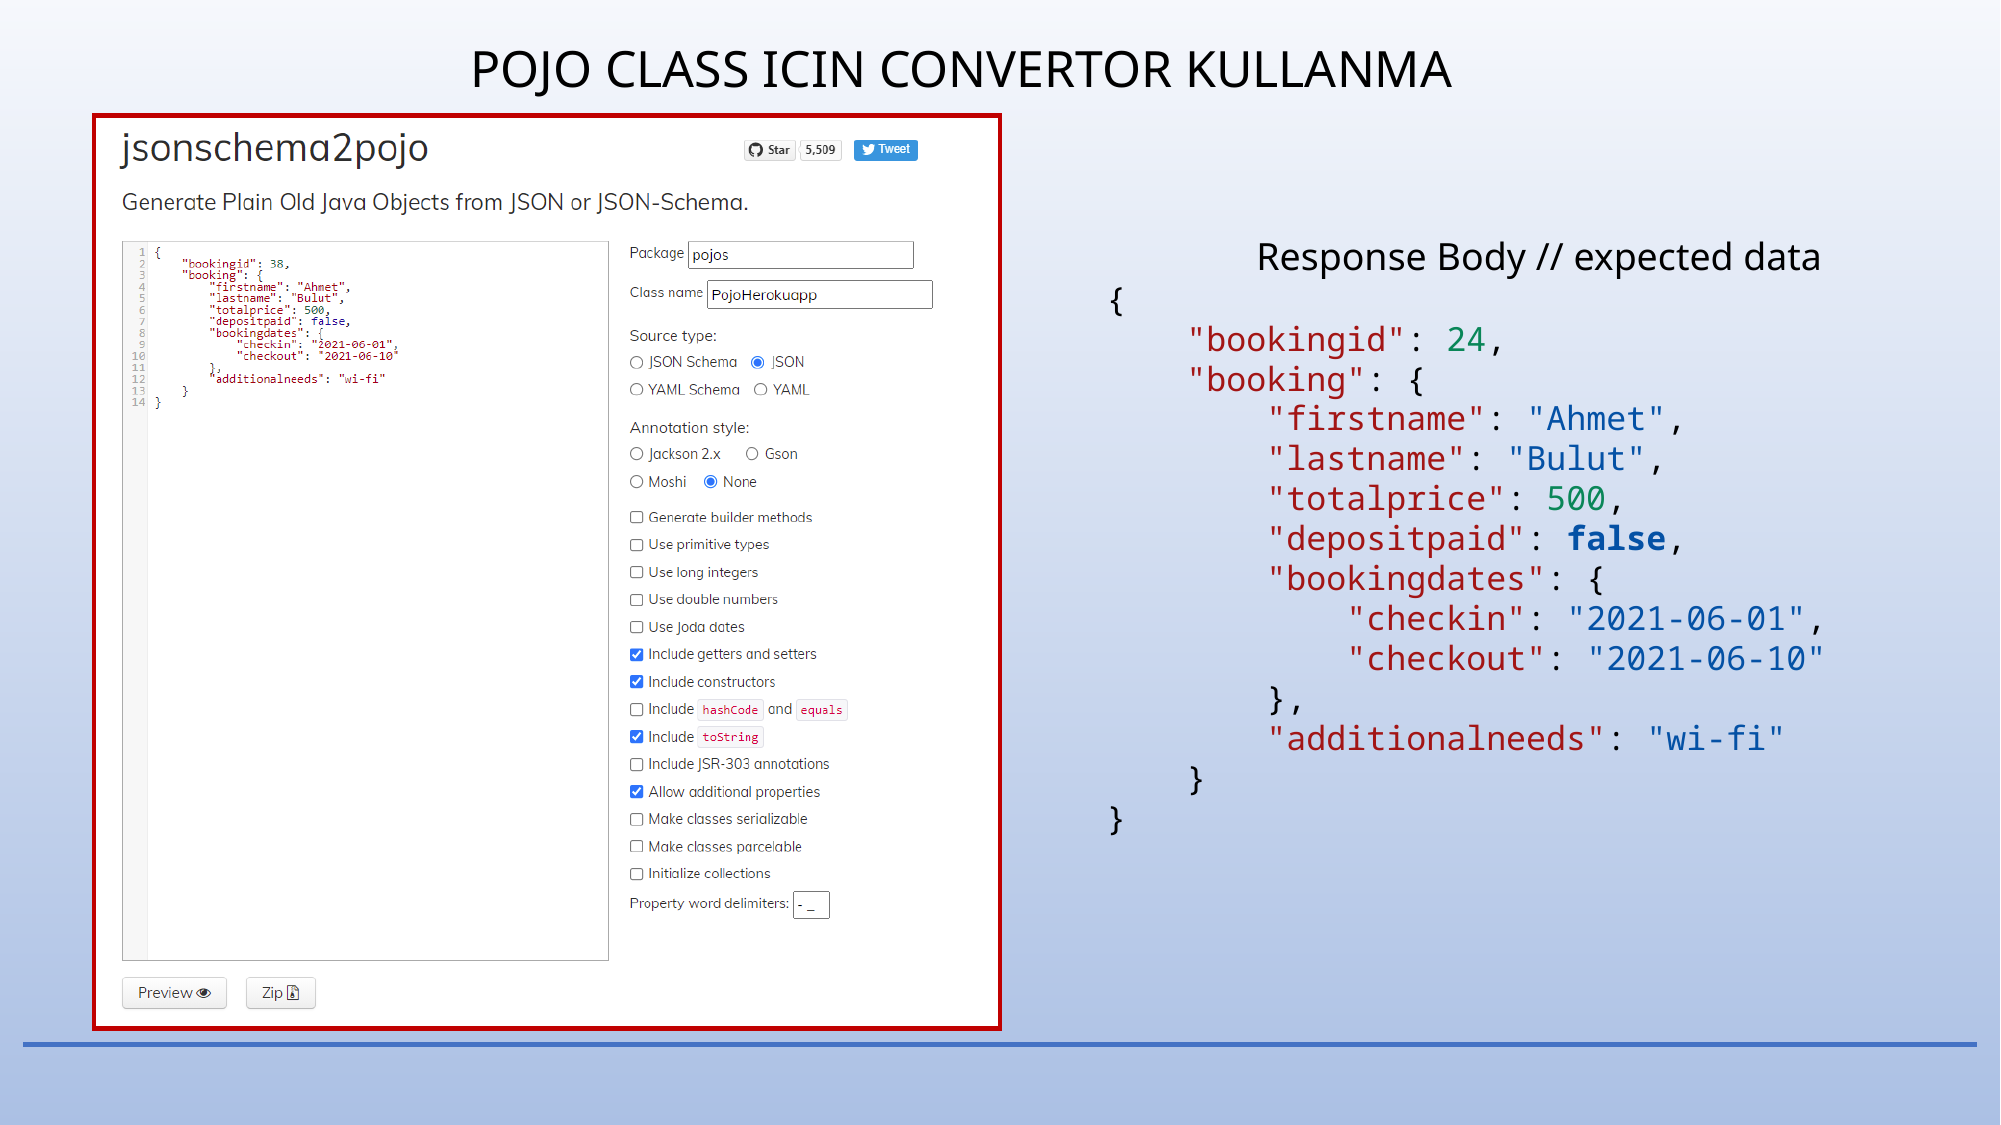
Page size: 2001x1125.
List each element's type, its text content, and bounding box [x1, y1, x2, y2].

text_box POJO CLASS ICIN CONVERTOR KULLANMA [416, 29, 1507, 105]
text_box Response Body // expected data { "bookingid": 24, "booking": { "firstname": "Ahmet", "lastname": "Bulut", "totalprice": 500, "depositpaid": false, "bookingdates": { "checkin": "2021-06-01", "checkout": "2021-06-10" }, "additionalneeds": "wi-fi" } } [1091, 225, 1880, 845]
picture [94, 115, 1000, 1029]
